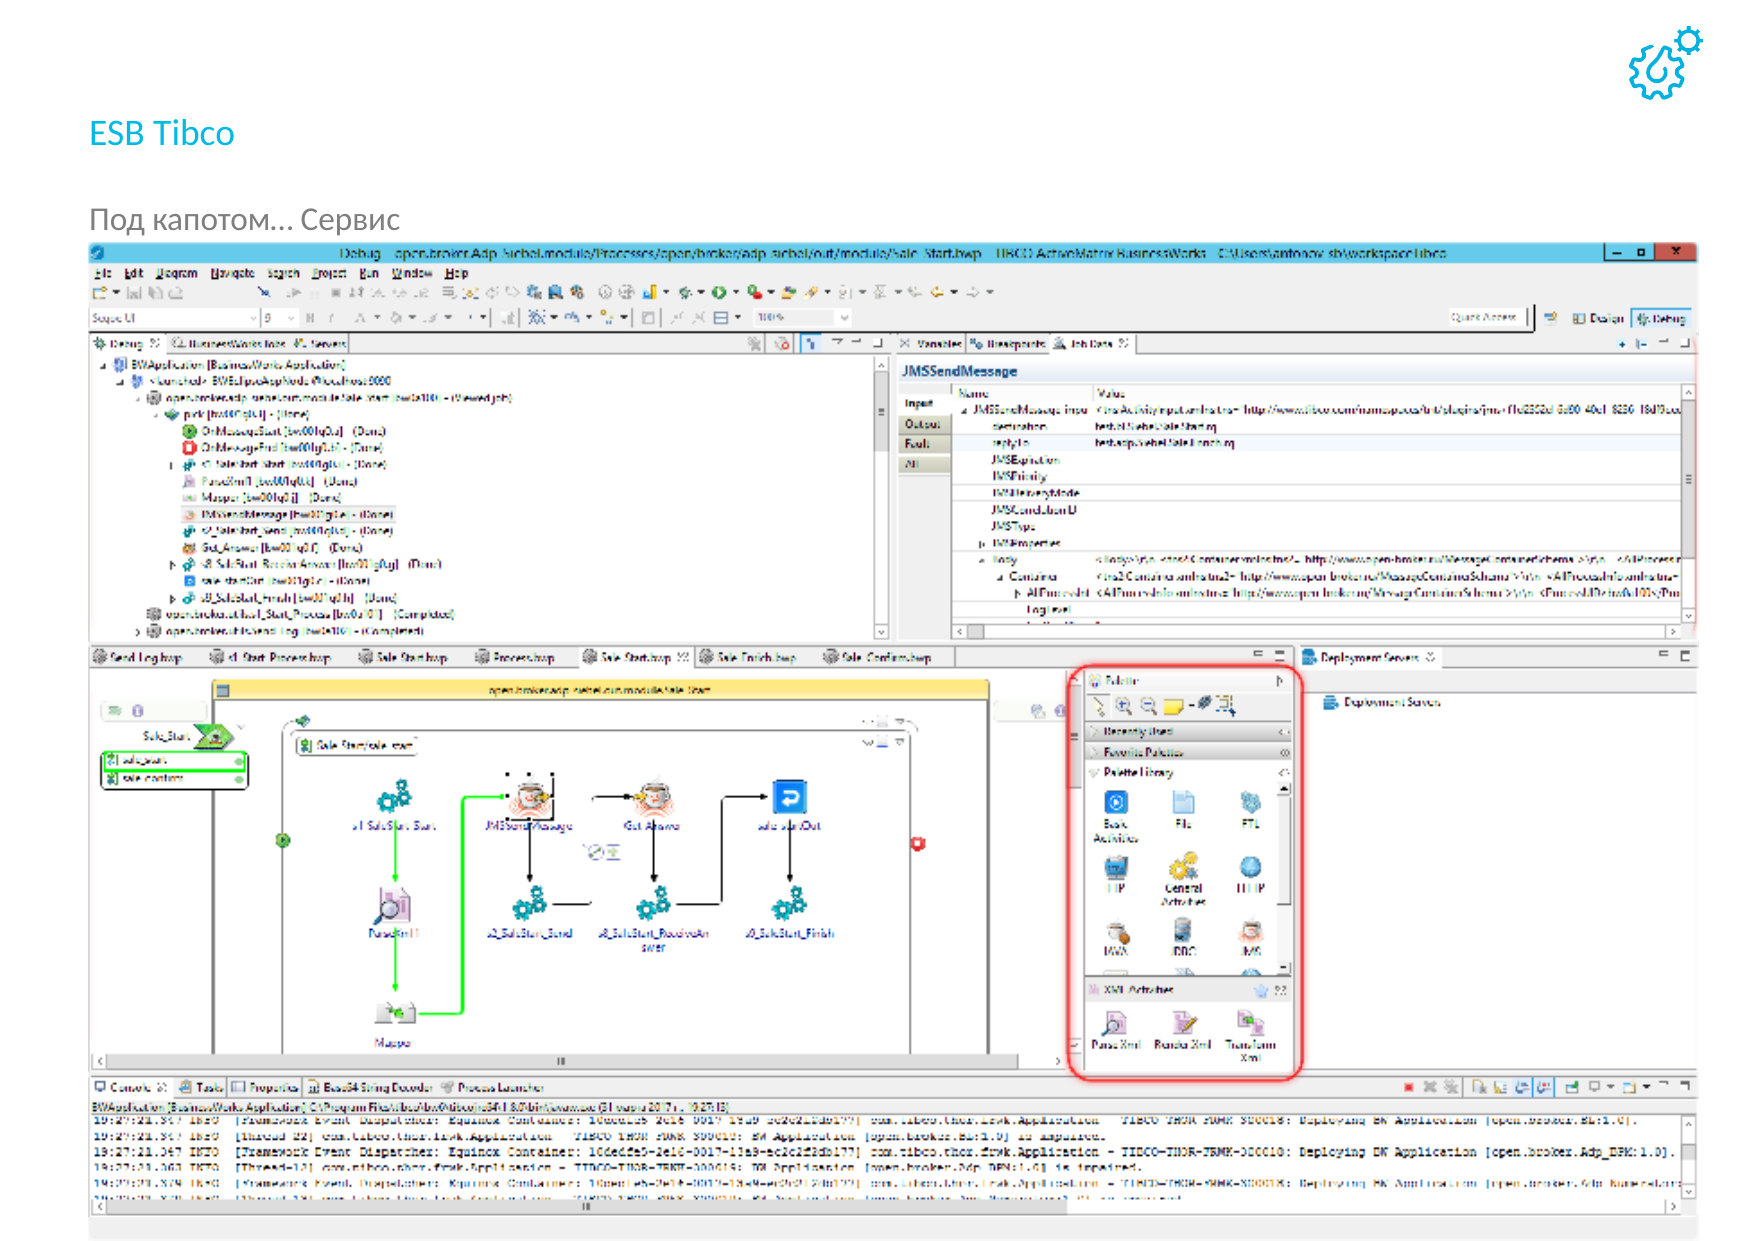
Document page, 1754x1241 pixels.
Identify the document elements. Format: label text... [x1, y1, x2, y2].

picture [1628, 25, 1703, 100]
picture [1653, 95, 1661, 100]
picture [1628, 68, 1646, 100]
picture [1691, 25, 1703, 38]
list ESB Tibco [72, 99, 1651, 186]
list Под капотом… Сервис [72, 188, 1651, 259]
picture [88, 241, 1700, 1241]
picture [1682, 34, 1696, 47]
